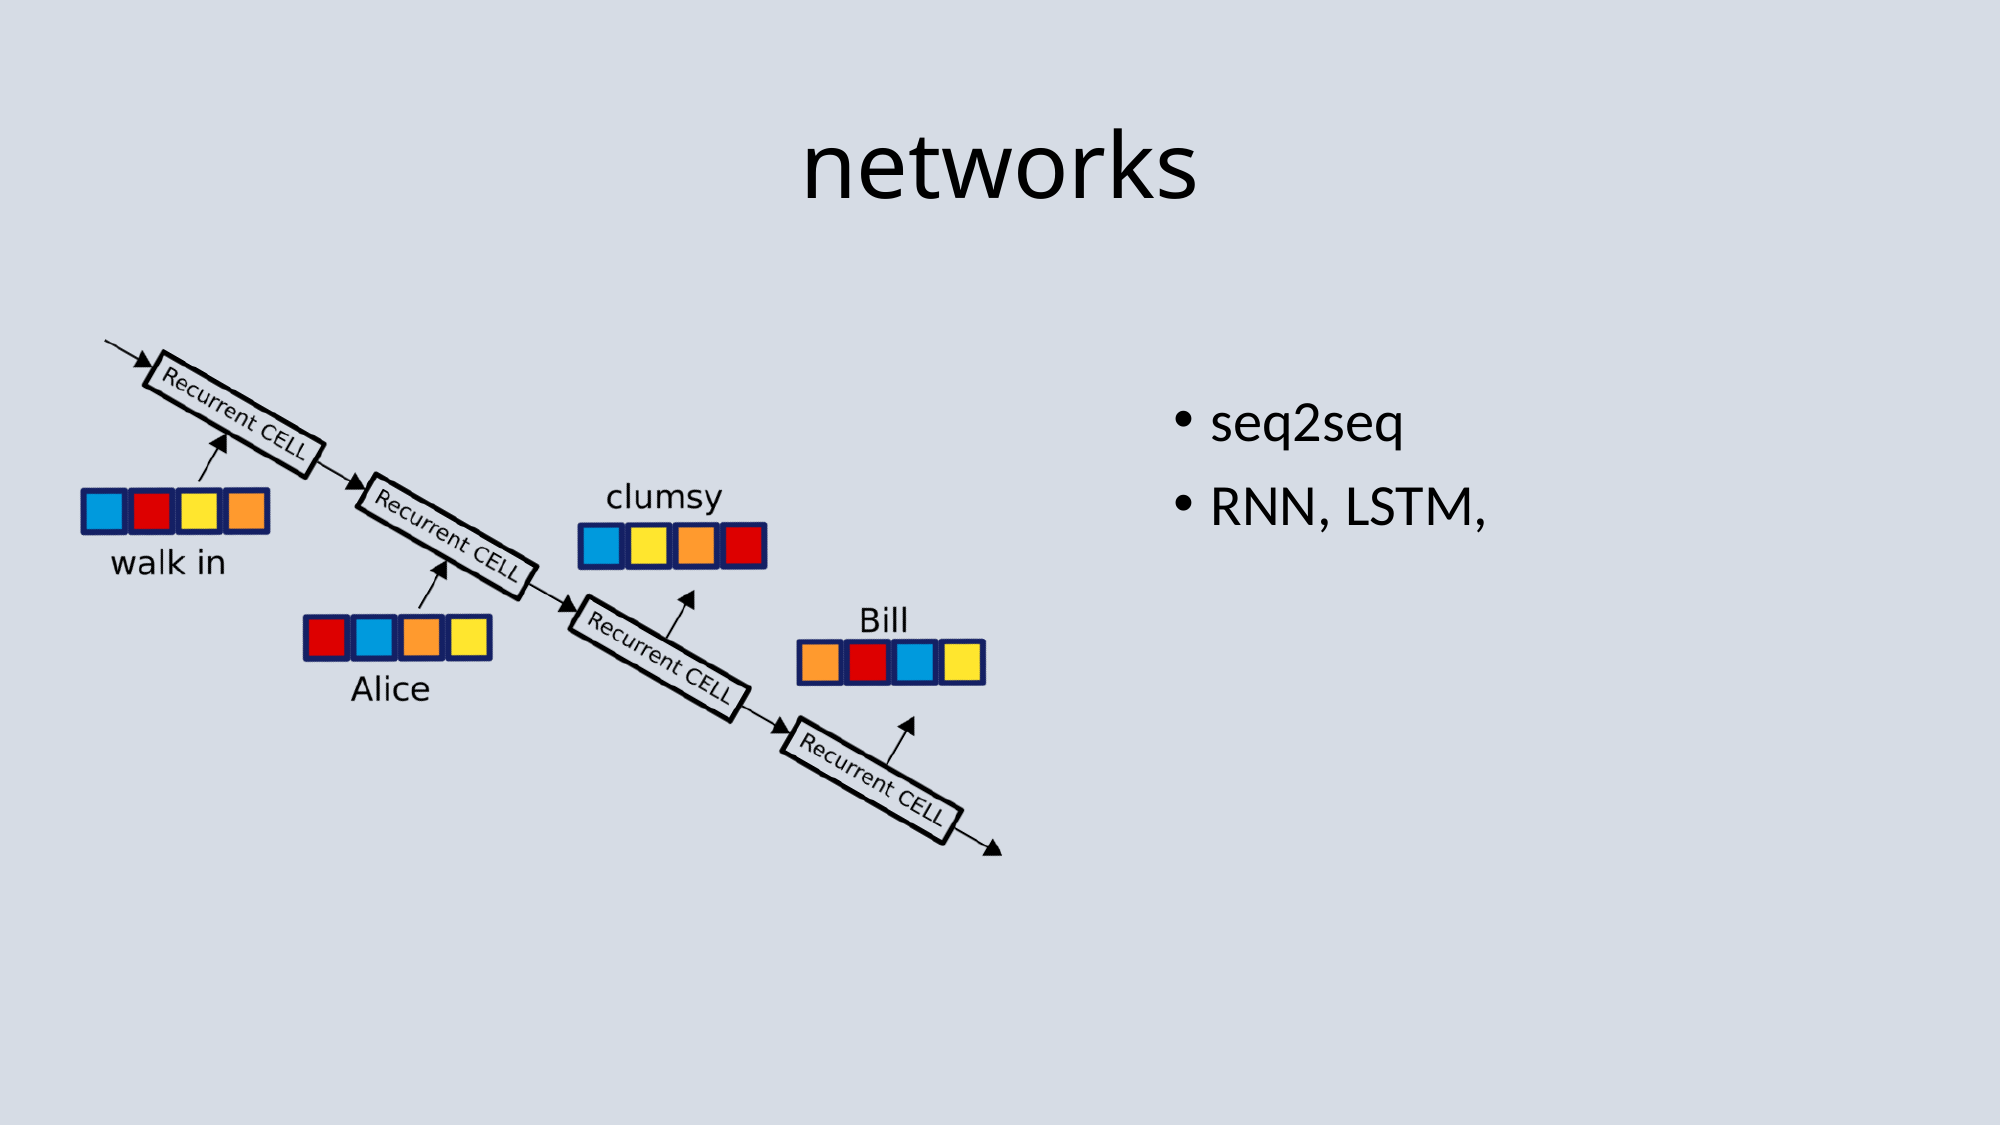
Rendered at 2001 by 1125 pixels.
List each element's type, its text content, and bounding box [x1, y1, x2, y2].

picture [6, 186, 1090, 1028]
list seq2seq RNN, LSTM, [1158, 383, 1863, 1014]
title networks [137, 59, 1863, 278]
